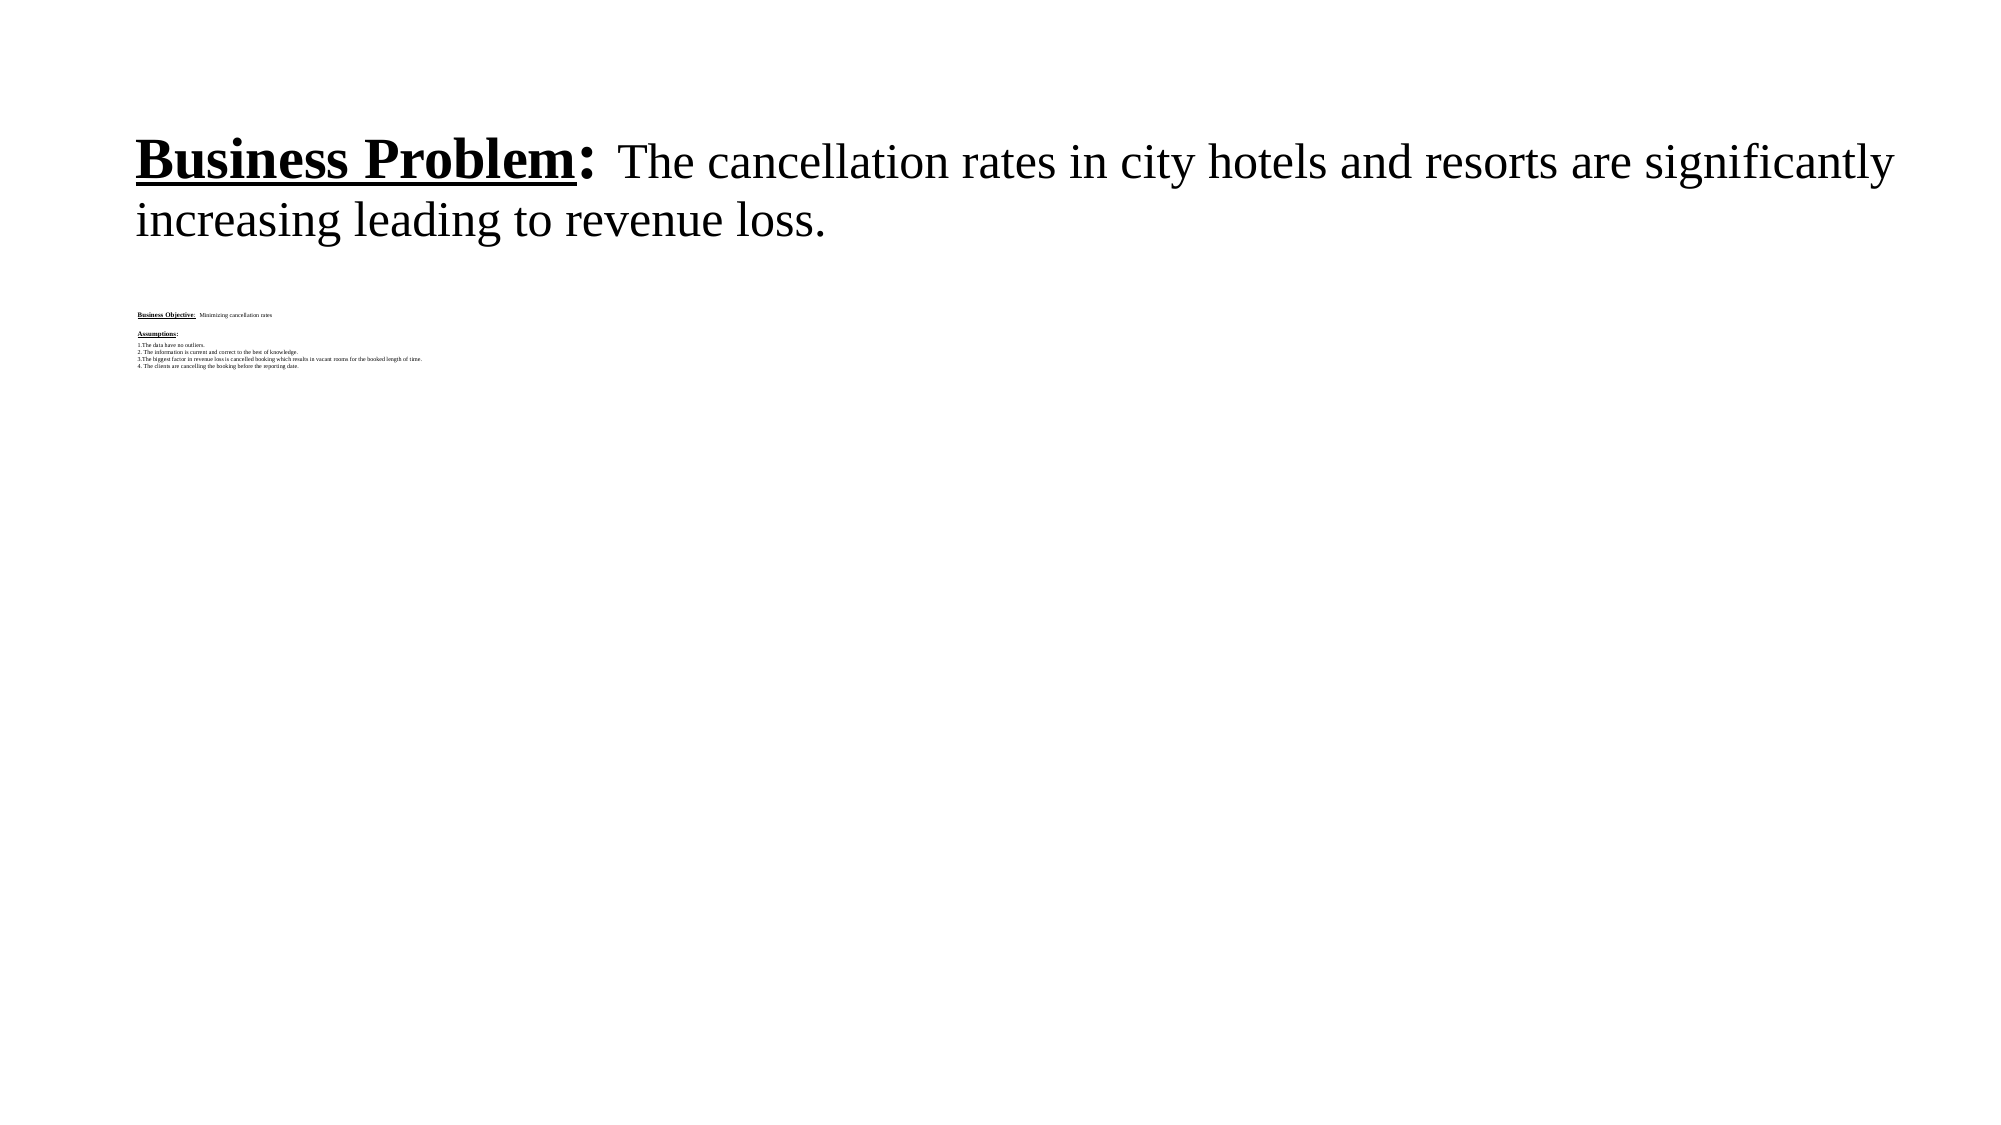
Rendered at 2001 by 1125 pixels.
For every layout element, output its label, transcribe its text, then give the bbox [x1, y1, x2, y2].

title Business Problem: The cancellation rates in city hotels and resorts are significantly increasing leading to revenue loss. [120, 82, 1912, 286]
list Business Objective: Minimizing cancellation rates Assumptions: 1.The data have no outliers. 2. The information is current and correct to the best of knowledge. 3.The biggest factor in revenue loss is cancelled booking which results in vacant rooms for the booked length of time. 4. The clients are cancelling the booking before the reporting date. [120, 296, 1846, 385]
